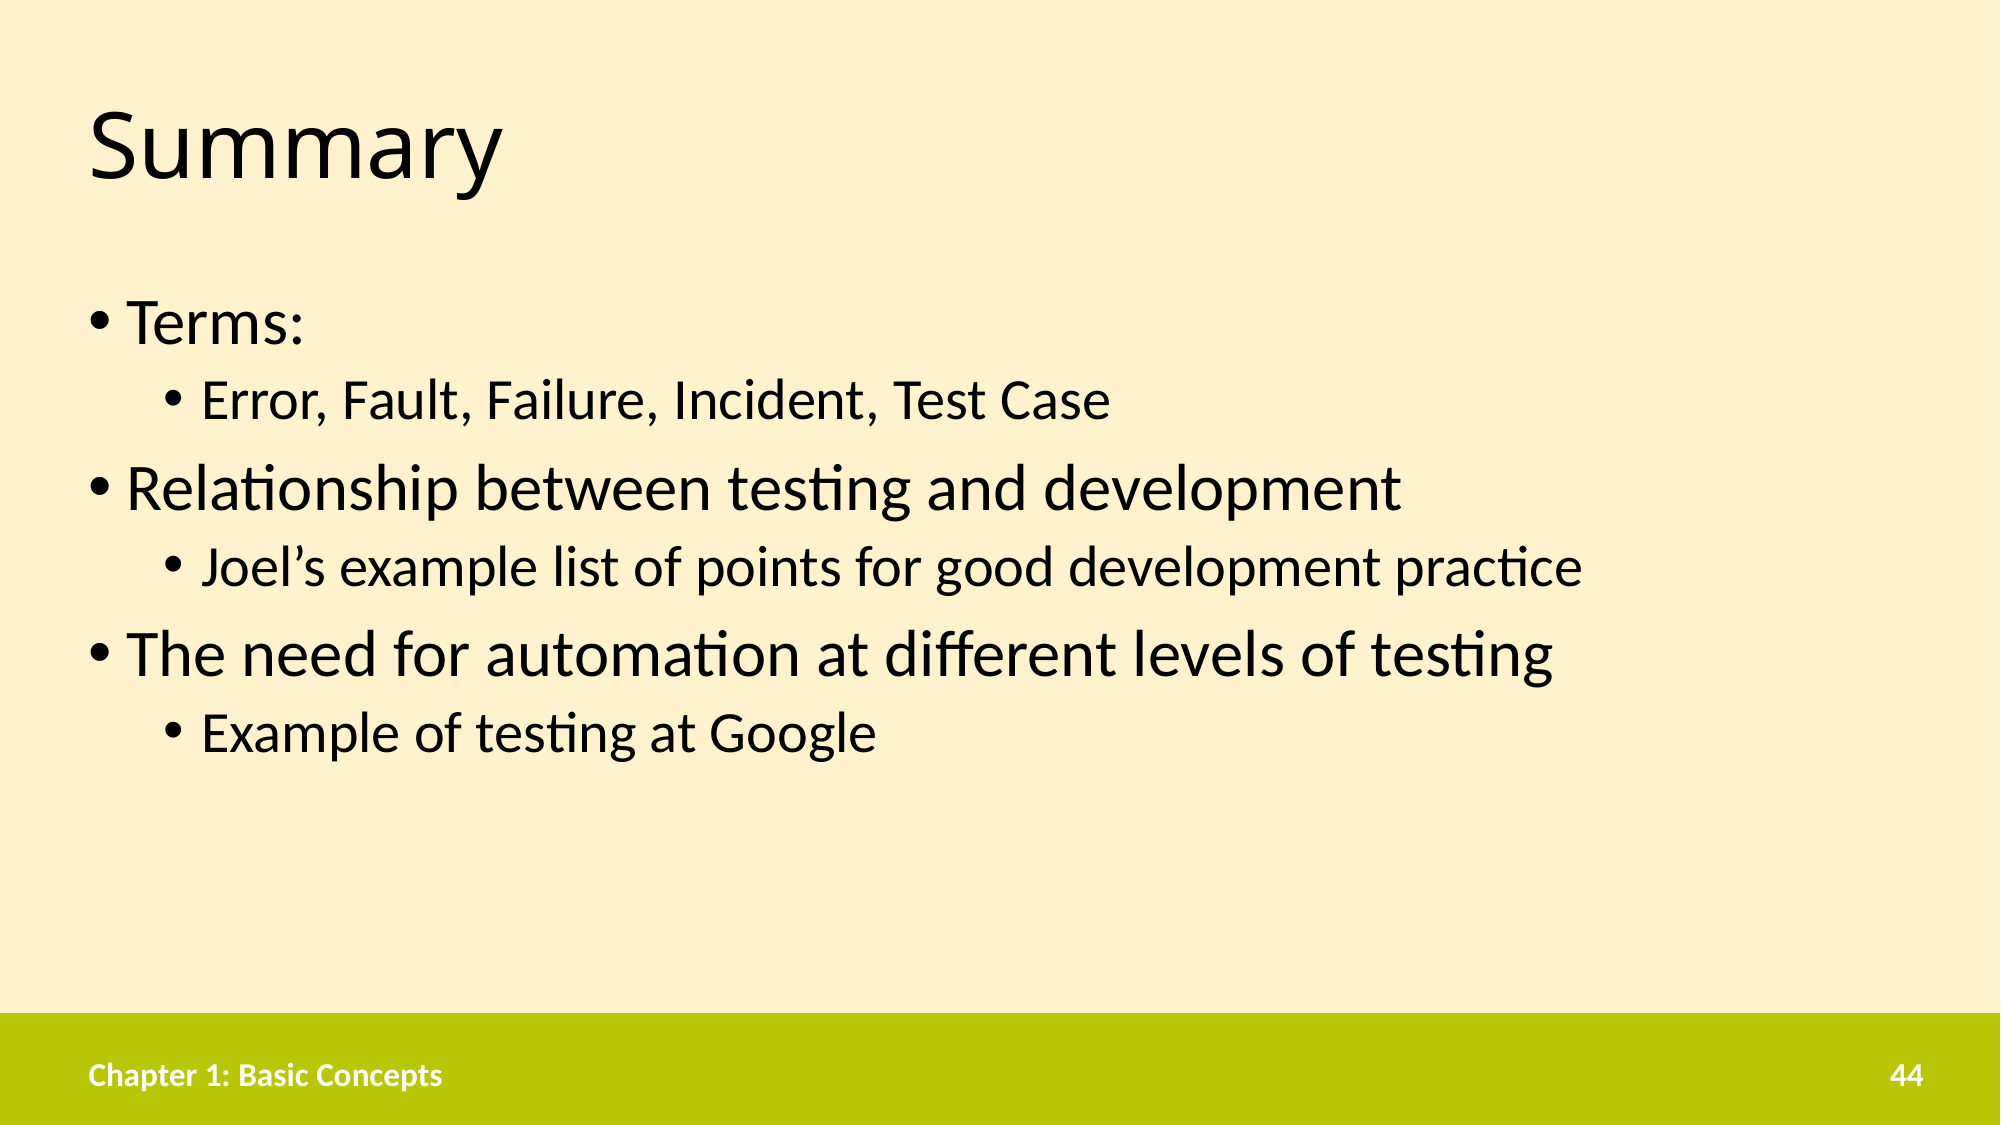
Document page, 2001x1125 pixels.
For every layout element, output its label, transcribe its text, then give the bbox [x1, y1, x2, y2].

footer Chapter 1: Basic Concepts [73, 1042, 1002, 1103]
title Summary [73, 40, 1939, 258]
slide_number 44 [1412, 1042, 1939, 1103]
list Terms: Error, Fault, Failure, Incident, Test Case Relationship between testing and development Joel’s example list of points for good development practice The need for automation at different levels of testing Example of testing at Google [73, 279, 1939, 994]
